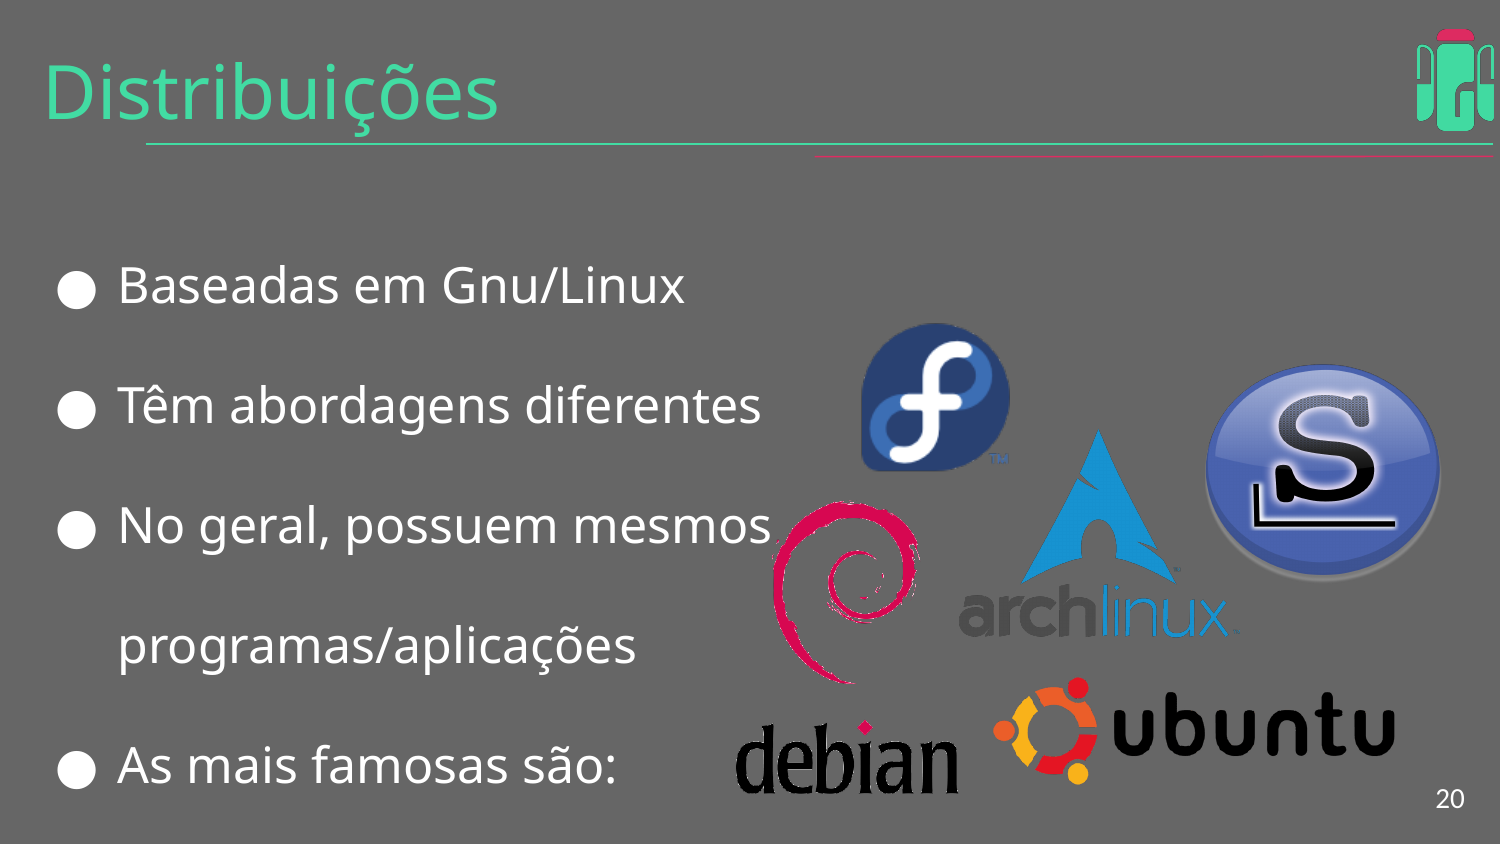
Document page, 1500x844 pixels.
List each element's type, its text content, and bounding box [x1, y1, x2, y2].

title Distribuições [27, 29, 1374, 131]
picture [974, 664, 1398, 794]
list Baseadas em Gnu/Linux Têm abordagens diferentes No geral, possuem mesmos programas/aplicações As mais famosas são: [27, 178, 1418, 794]
slide_number ‹#› [1389, 764, 1480, 830]
picture [735, 249, 1442, 794]
picture [1417, 29, 1494, 131]
